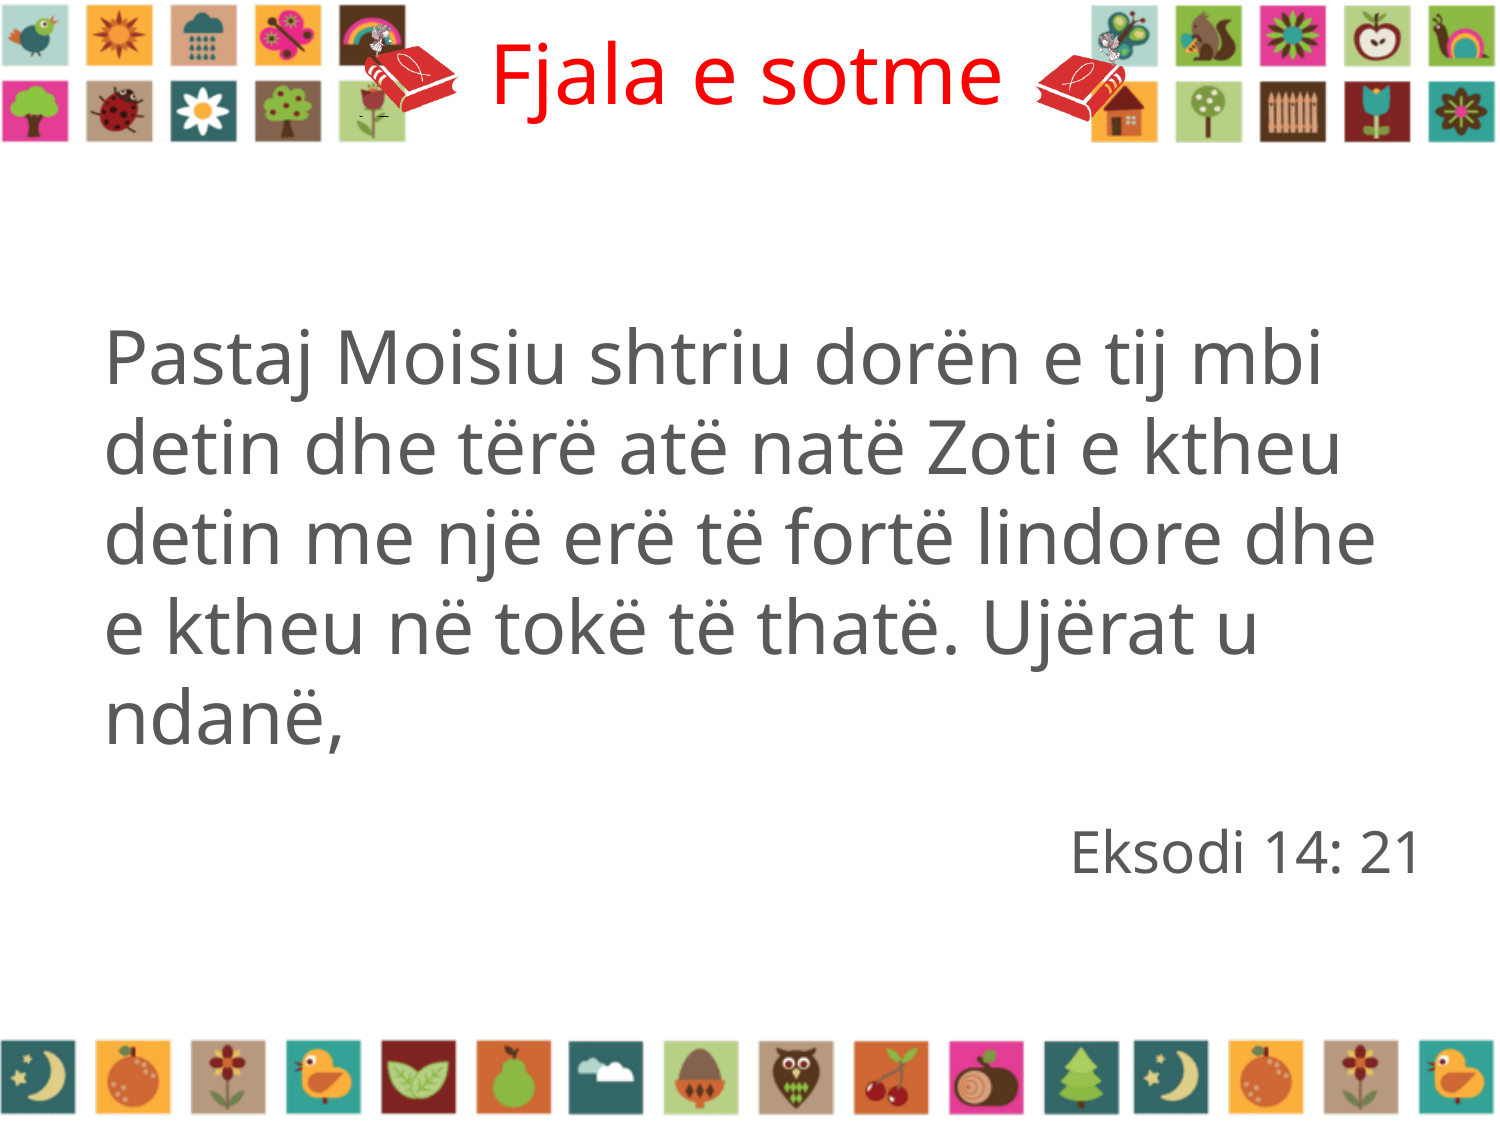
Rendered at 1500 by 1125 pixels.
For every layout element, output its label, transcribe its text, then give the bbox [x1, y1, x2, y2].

picture [1003, 3, 1500, 150]
text_box Eksodi 14: 21 [808, 807, 1441, 893]
text_box Pastaj Moisiu shtriu dorën e tij mbi detin dhe tërë atë natë Zoti e ktheu detin me një erë të fortë lindore dhe e ktheu në tokë të thatë. Ujërat u ndanë, [88, 302, 1436, 768]
picture [0, 3, 490, 150]
text_box Fjala e sotme [425, 13, 1078, 129]
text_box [0, 1028, 1500, 1118]
